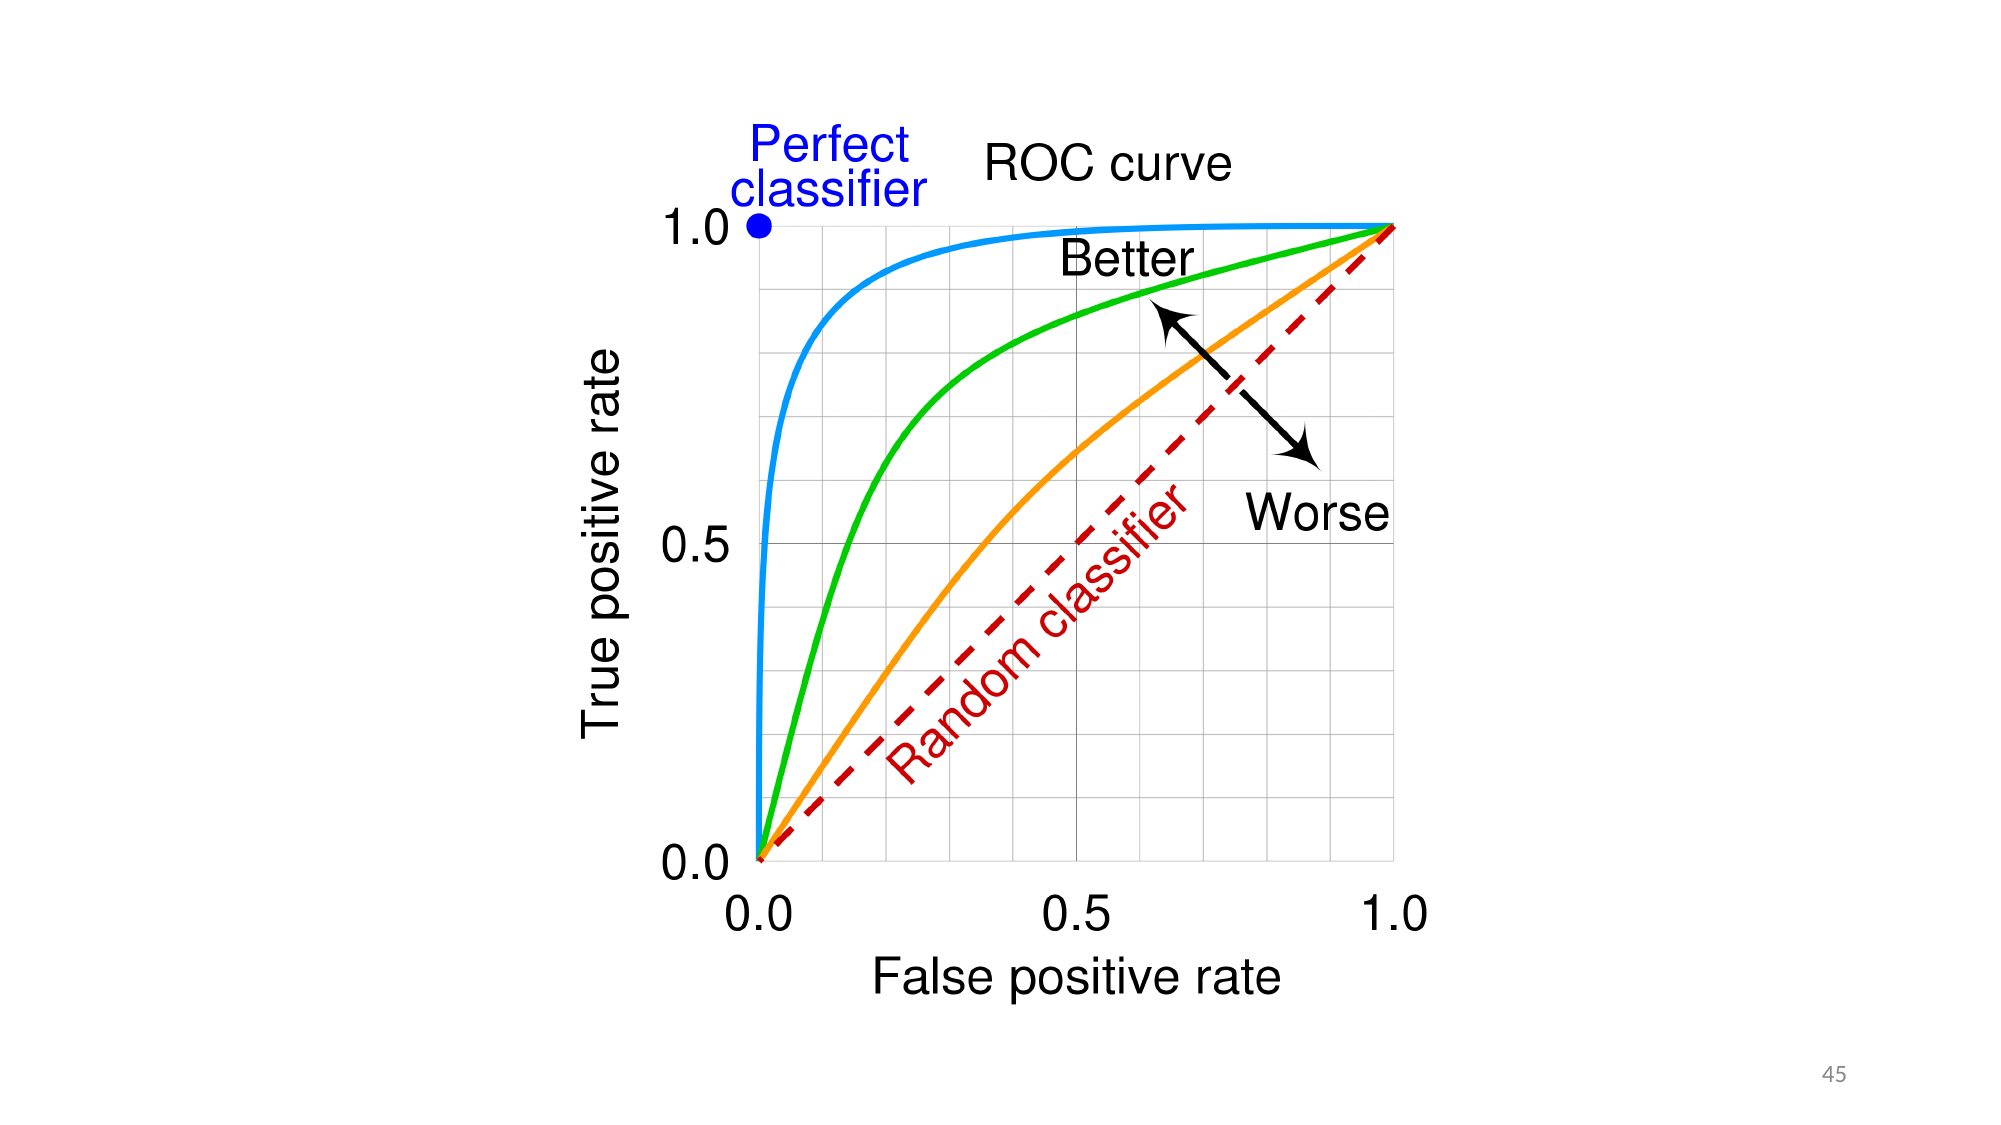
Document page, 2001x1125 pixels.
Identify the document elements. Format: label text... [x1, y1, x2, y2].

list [543, 105, 1457, 1020]
slide_number 45 [1412, 1042, 1863, 1103]
